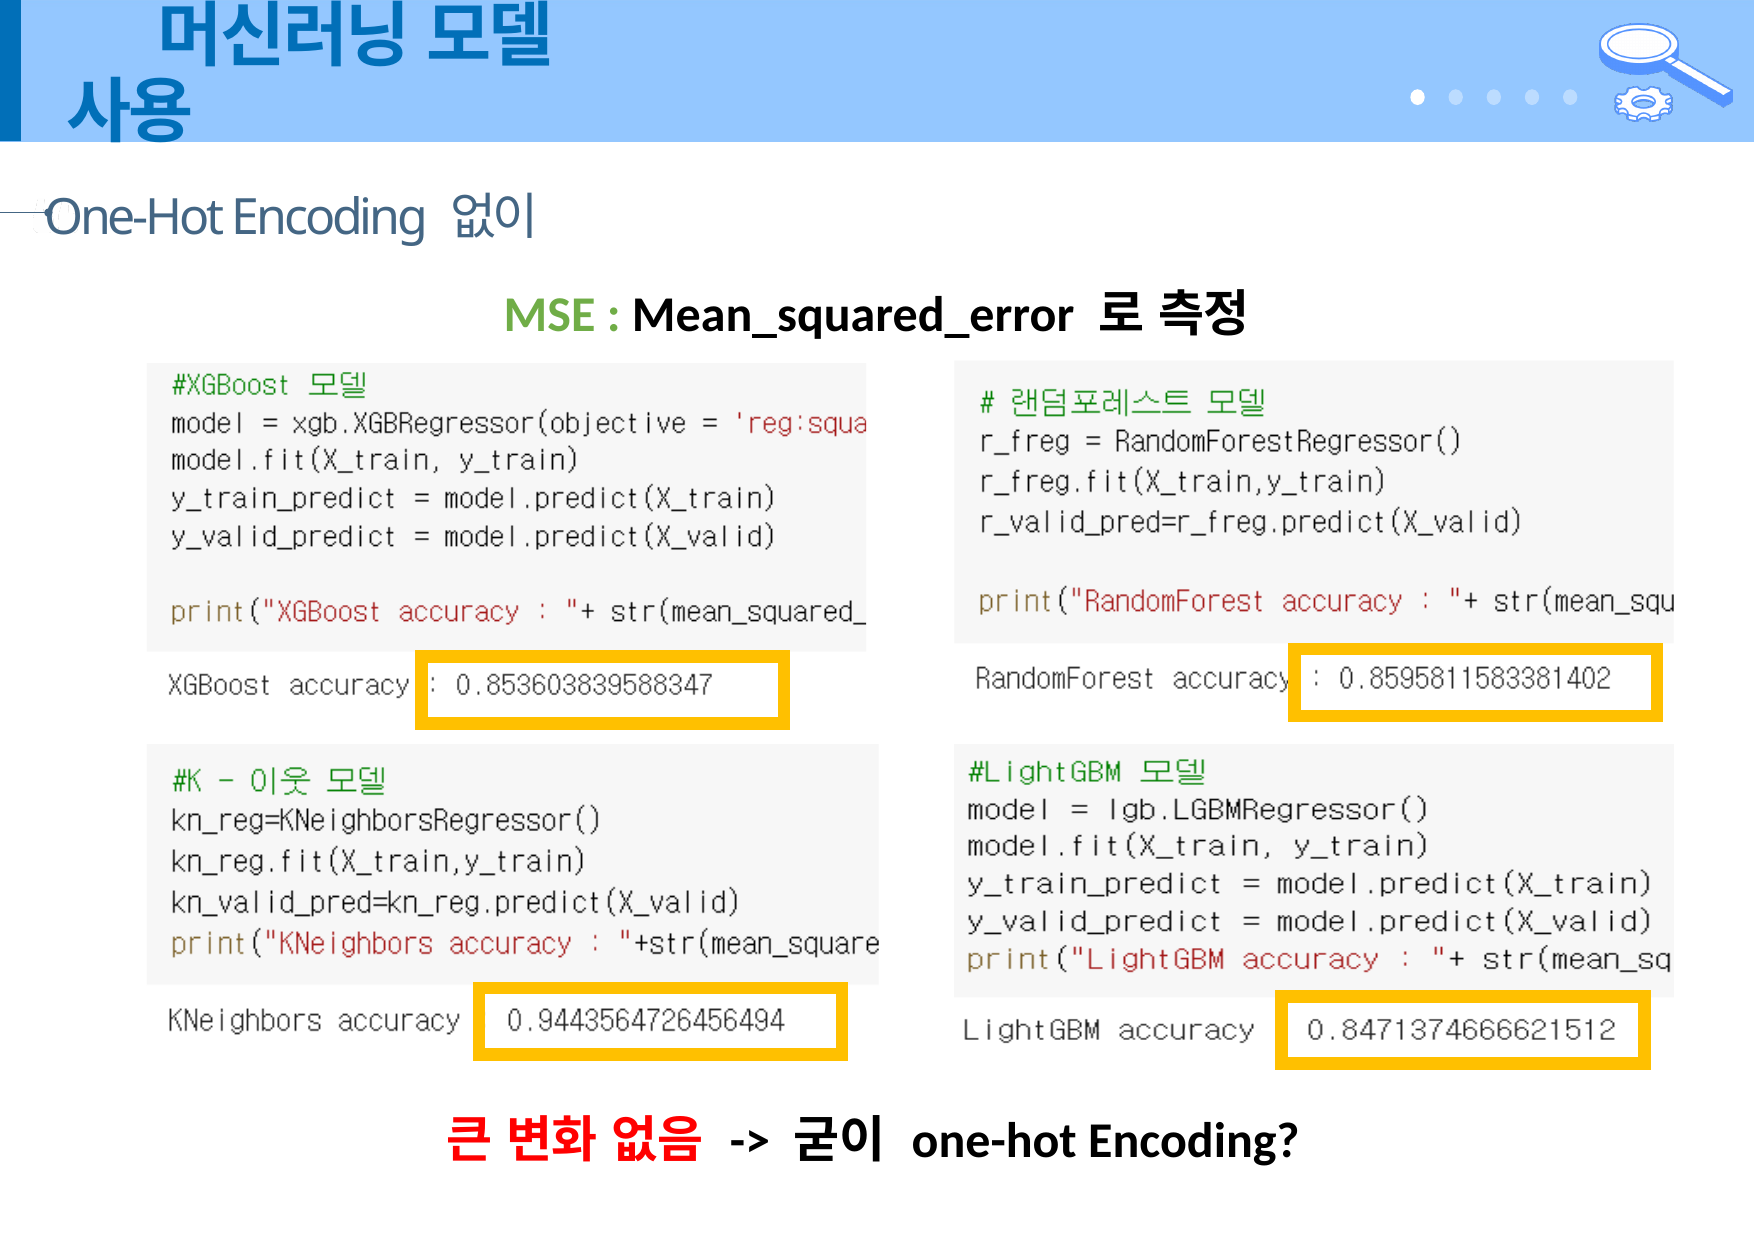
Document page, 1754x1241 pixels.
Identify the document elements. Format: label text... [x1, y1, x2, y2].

picture [146, 744, 879, 1063]
picture [146, 363, 867, 726]
picture [954, 744, 1674, 1063]
title 3. 머신러닝 모델 사용 [51, 28, 693, 124]
picture [954, 356, 1674, 719]
text_box 큰 변화 없음 -> 굳이 one-hot Encoding? [261, 1099, 1496, 1175]
text_box MSE : Mean_squared_error 로 측정 [259, 274, 1494, 349]
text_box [0, 177, 520, 253]
picture [21, 0, 1754, 142]
